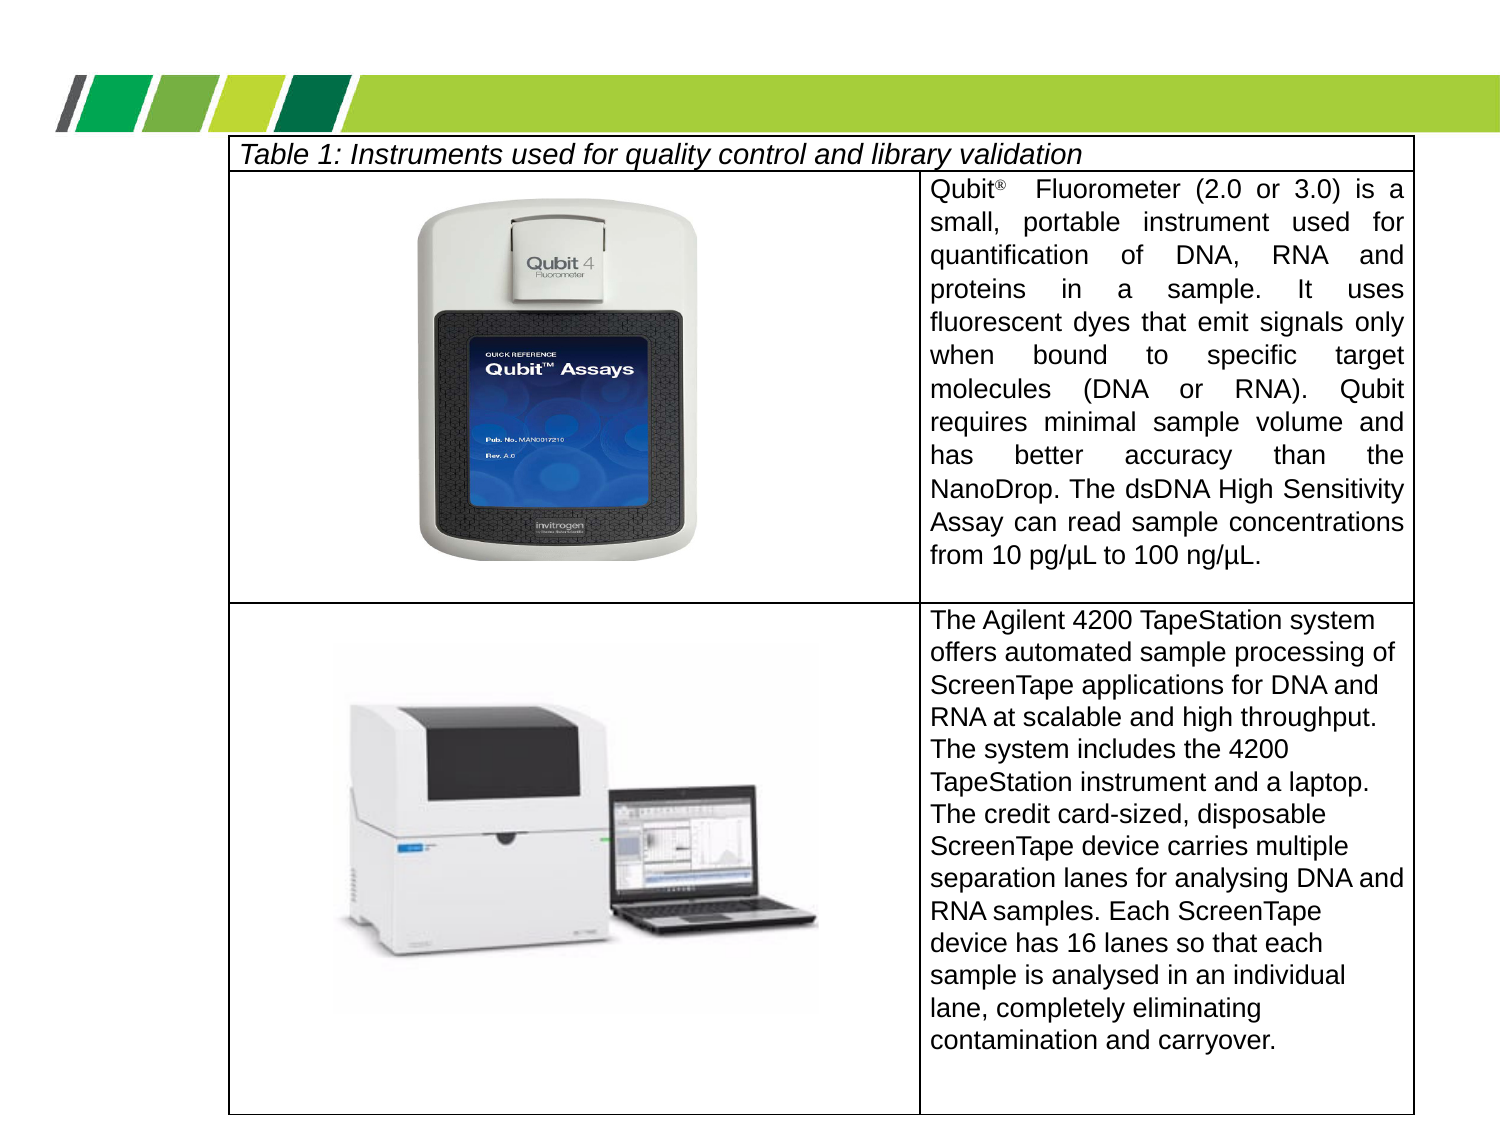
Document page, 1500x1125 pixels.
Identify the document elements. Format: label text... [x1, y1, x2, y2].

table_header Table 1: Instruments used for quality control and library validation [230, 137, 1413, 170]
table_cell [230, 604, 919, 1114]
table_cell The Agilent 4200 TapeStation system offers automated sample processing of ScreenTape applications for DNA and RNA at scalable and high throughput. The system includes the 4200 TapeStation instrument and a laptop. The credit card-sized, disposable ScreenTape device carries multiple separation lanes for analysing DNA and RNA samples. Each ScreenTape device has 16 lanes so that each sample is analysed in an individual lane, completely eliminating contamination and carryover. [921, 604, 1413, 1114]
table_cell [230, 172, 919, 602]
picture [0, 0, 1500, 1125]
table_cell Qubit Fluorometer (2.0 or 3.0) is a small, portable instrument used for quantification of DNA, RNA and proteins in a sample. It uses fluorescent dyes that emit signals only when bound to specific target molecules (DNA or RNA). Qubit requires minimal sample volume and has better accuracy than the NanoDrop. The dsDNA High Sensitivity Assay can read sample concentrations from 10 pg/µL to 100 ng/µL. [921, 172, 1413, 602]
